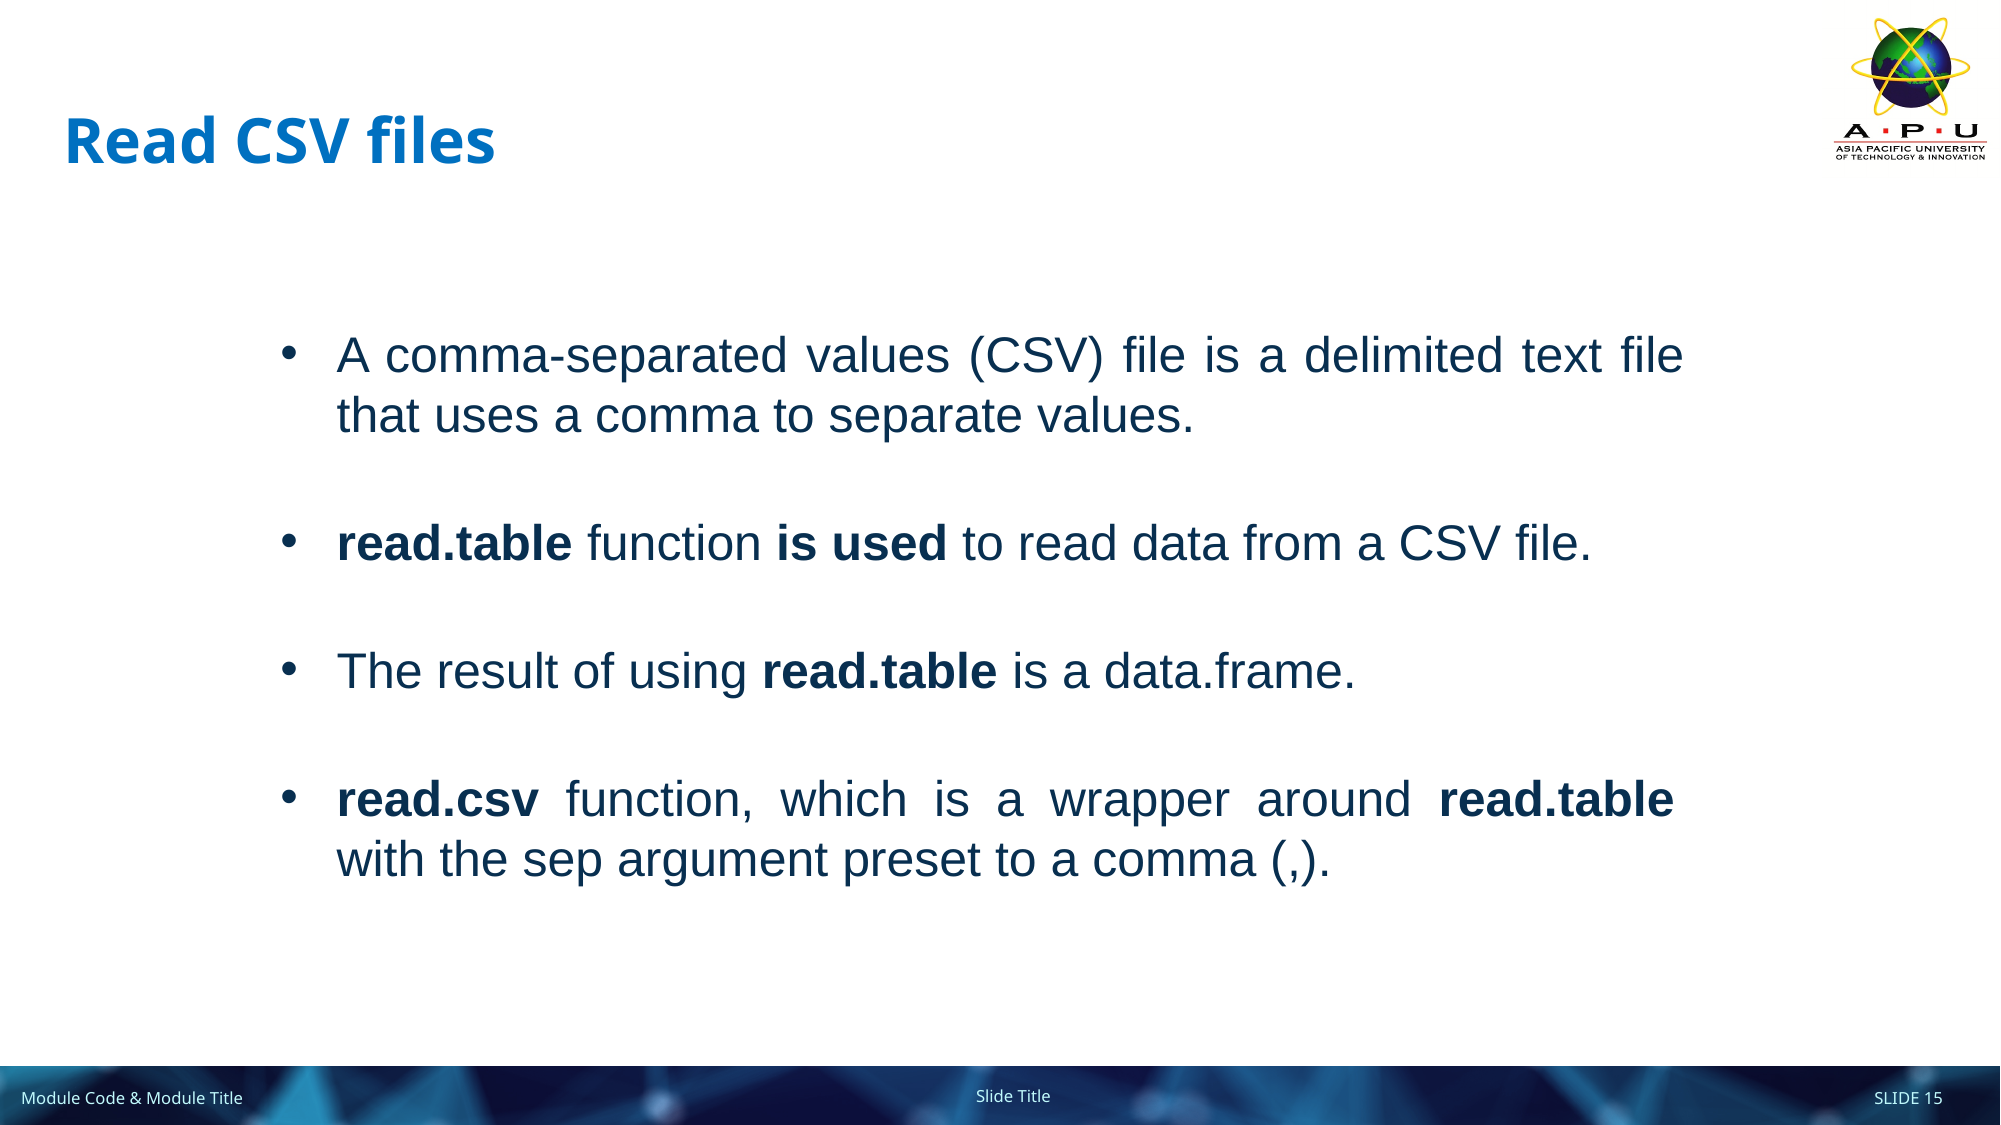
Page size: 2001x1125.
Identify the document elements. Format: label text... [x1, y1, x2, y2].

picture [0, 1066, 2000, 1125]
picture [1822, 0, 2000, 178]
text_box read.table function is used to read data from a CSV file. [265, 503, 1635, 578]
title Read CSV files [48, 45, 1764, 233]
text_box read.csv function, which is a wrapper around read.table with the sep argument preset to a comma (,). [265, 759, 1690, 894]
text_box A comma-separated values (CSV) file is a delimited text file that uses a comma to separate values. [265, 314, 1700, 450]
text_box The result of using read.table is a data.frame. [265, 631, 1700, 706]
